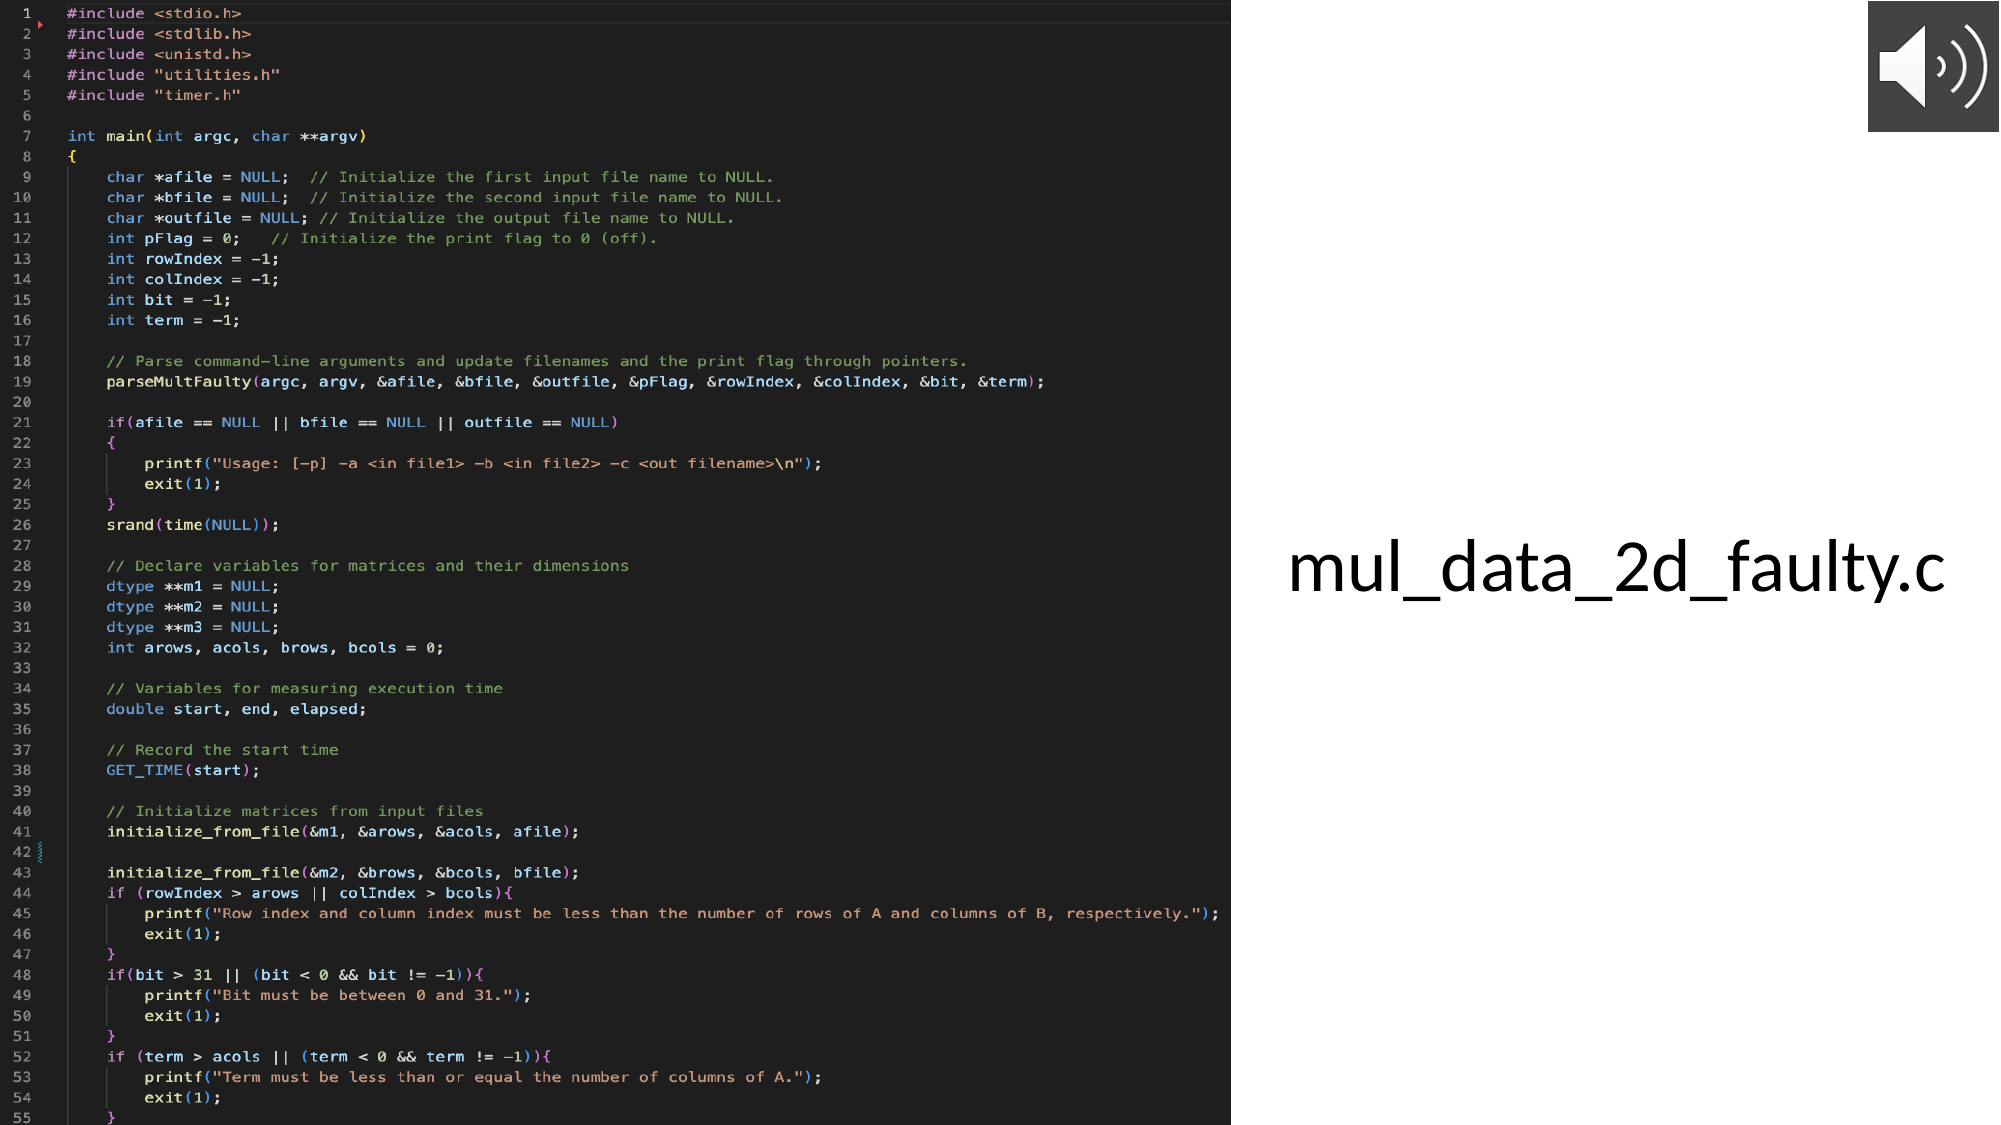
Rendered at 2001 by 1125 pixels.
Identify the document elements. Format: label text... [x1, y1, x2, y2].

text_box mul_data_2d_faulty.c [1272, 509, 1962, 615]
picture [0, 0, 1231, 1125]
picture [1866, 0, 2000, 134]
